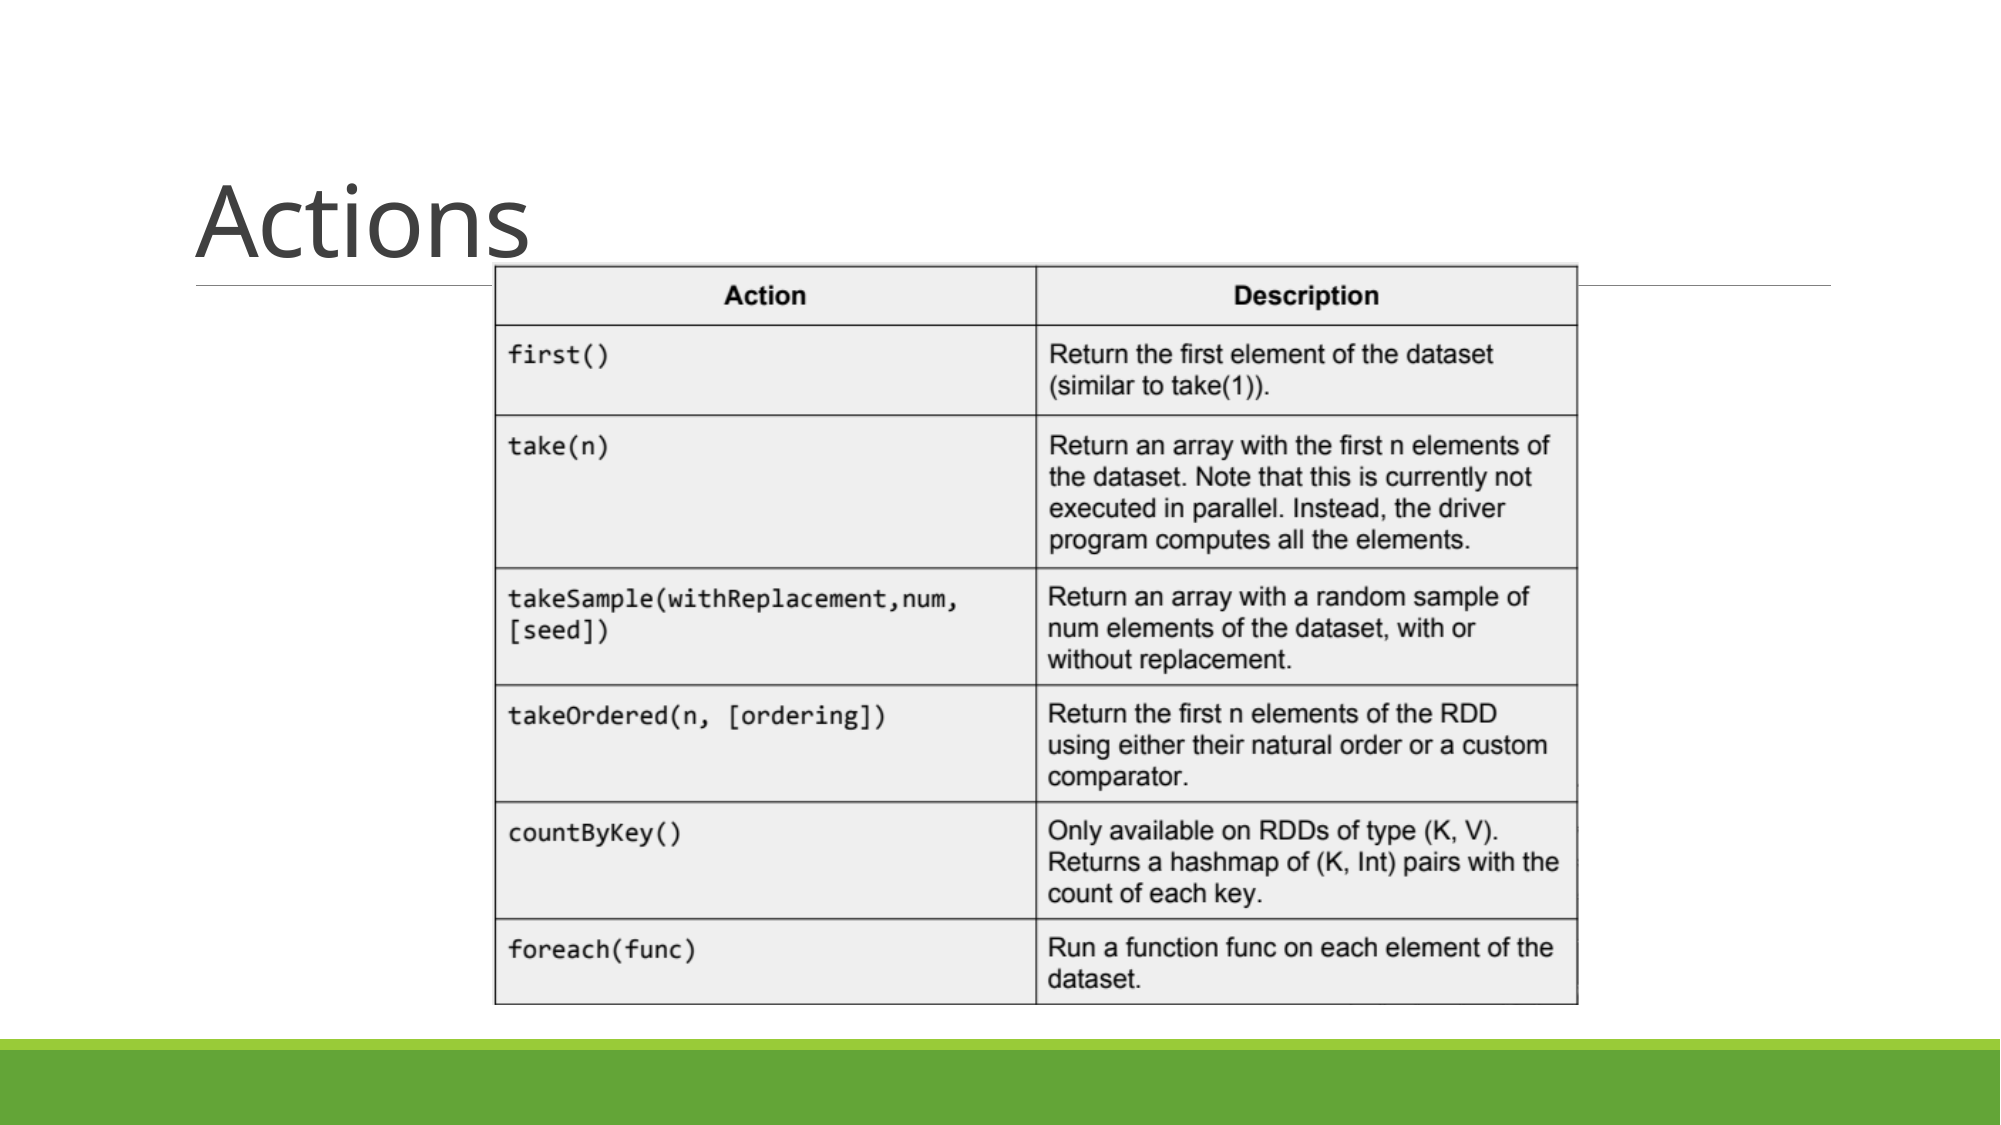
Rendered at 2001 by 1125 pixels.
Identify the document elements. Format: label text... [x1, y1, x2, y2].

picture [491, 262, 1580, 1006]
title Actions [180, 47, 1830, 285]
